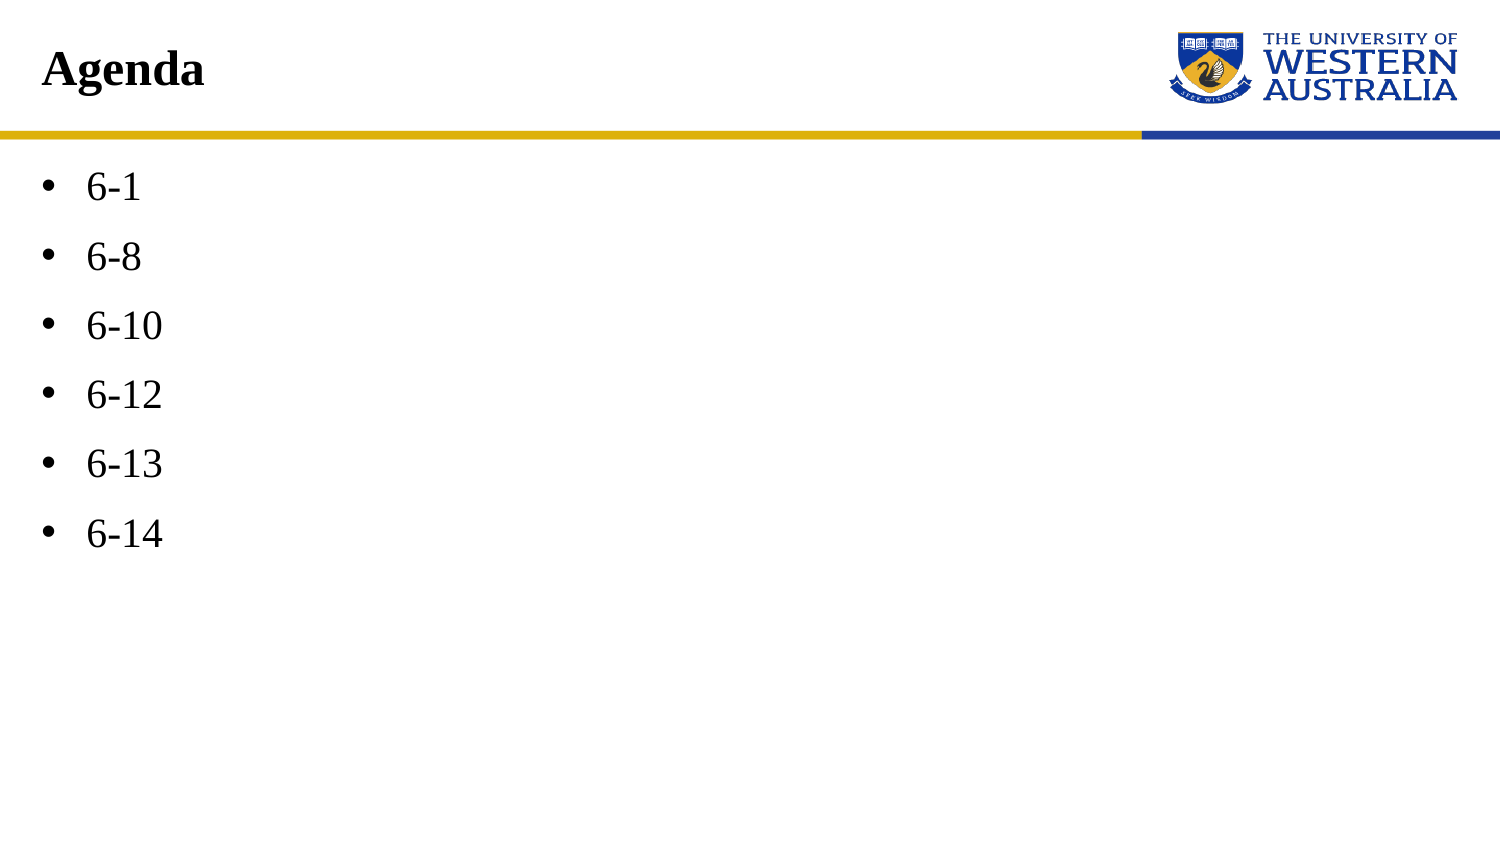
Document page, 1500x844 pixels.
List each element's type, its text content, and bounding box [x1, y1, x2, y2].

title Agenda [0, 32, 1111, 107]
picture [0, 120, 1500, 844]
list 6-1 6-8 6-10 6-12 6-13 6-14 [41, 164, 1459, 750]
picture [1169, 32, 1459, 104]
